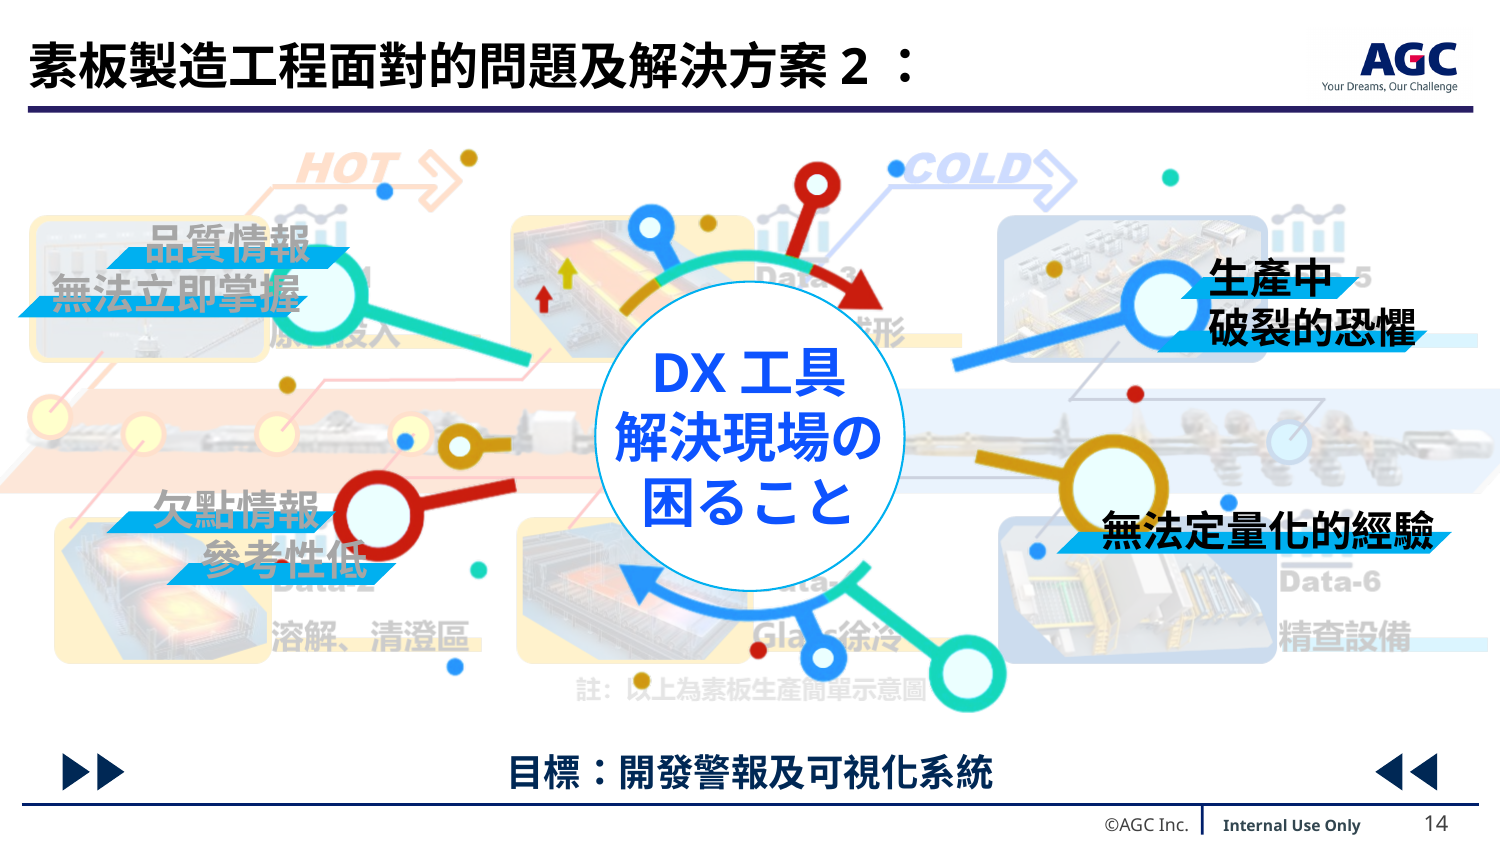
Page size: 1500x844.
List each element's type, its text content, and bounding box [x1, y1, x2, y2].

picture [1306, 27, 1473, 106]
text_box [1375, 753, 1438, 791]
picture [0, 130, 1500, 719]
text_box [62, 753, 125, 791]
text_box 目標：開發警報及可視化系統 [491, 741, 1009, 802]
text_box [17, 149, 1452, 714]
text_box 素板製造工程面對的問題及解決方案2： [13, 34, 946, 104]
